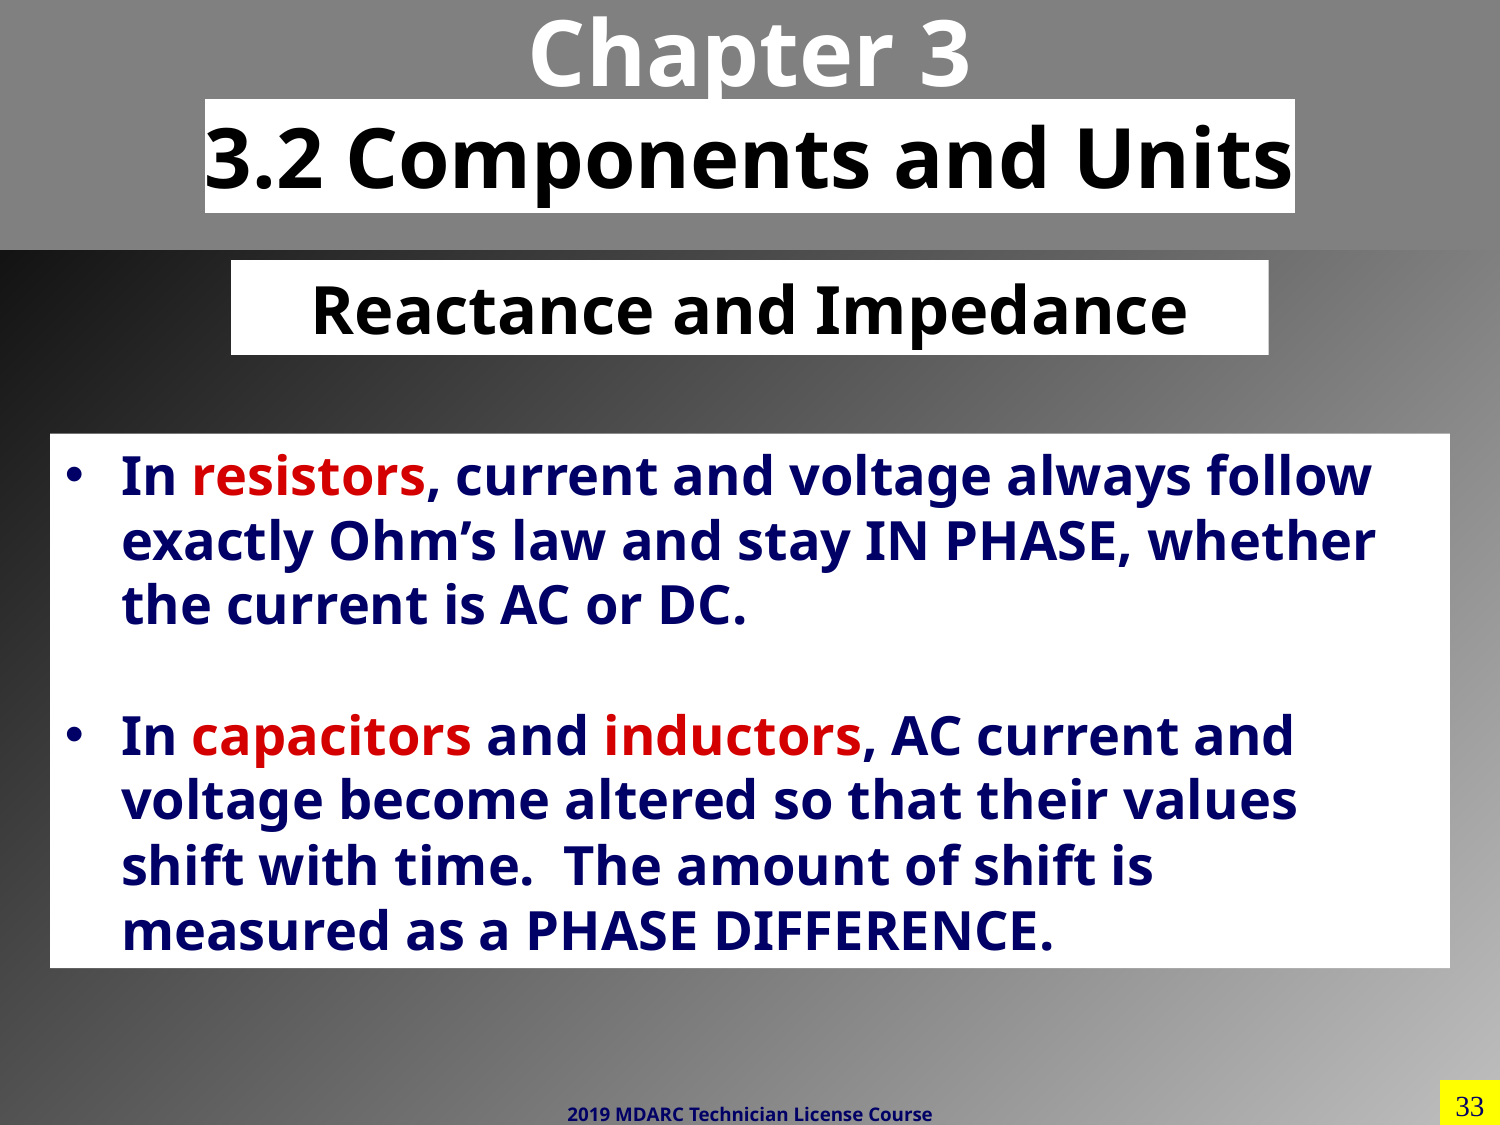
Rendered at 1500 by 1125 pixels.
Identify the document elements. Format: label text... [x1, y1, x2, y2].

text_box In resistors, current and voltage always follow exactly Ohm’s law and stay IN PHASE, whether the current is AC or DC. In capacitors and inductors, AC current and voltage become altered so that their values shift with time. The amount of shift is measured as a PHASE DIFFERENCE. [50, 433, 1450, 969]
title Chapter 3 3.2 Components and Units [0, 0, 1500, 250]
footer 2019 MDARC Technician License Course [525, 1095, 975, 1125]
slide_number 33 [1440, 1080, 1500, 1125]
text_box Reactance and Impedance [231, 260, 1269, 355]
